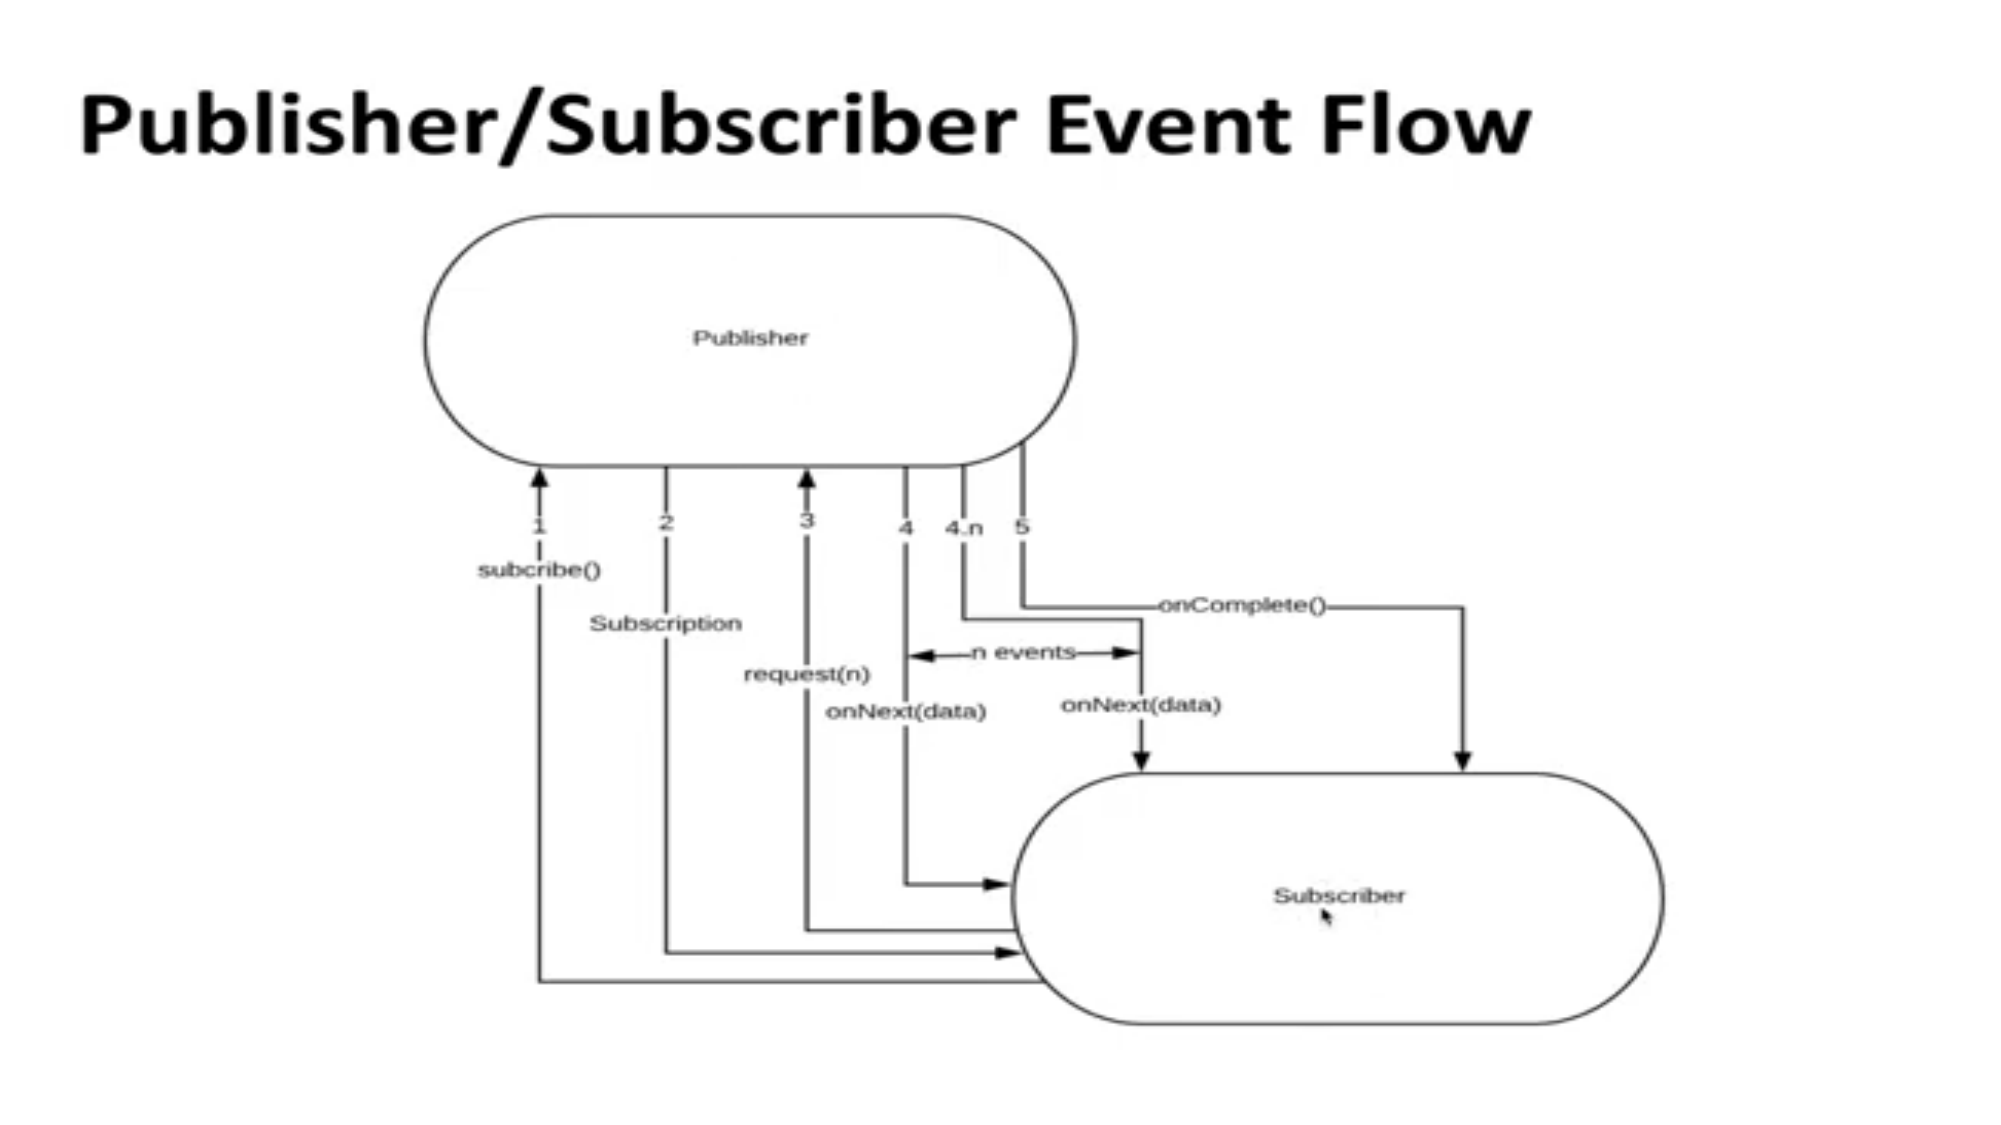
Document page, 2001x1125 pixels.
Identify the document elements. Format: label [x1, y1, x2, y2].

picture [36, 54, 2000, 1050]
